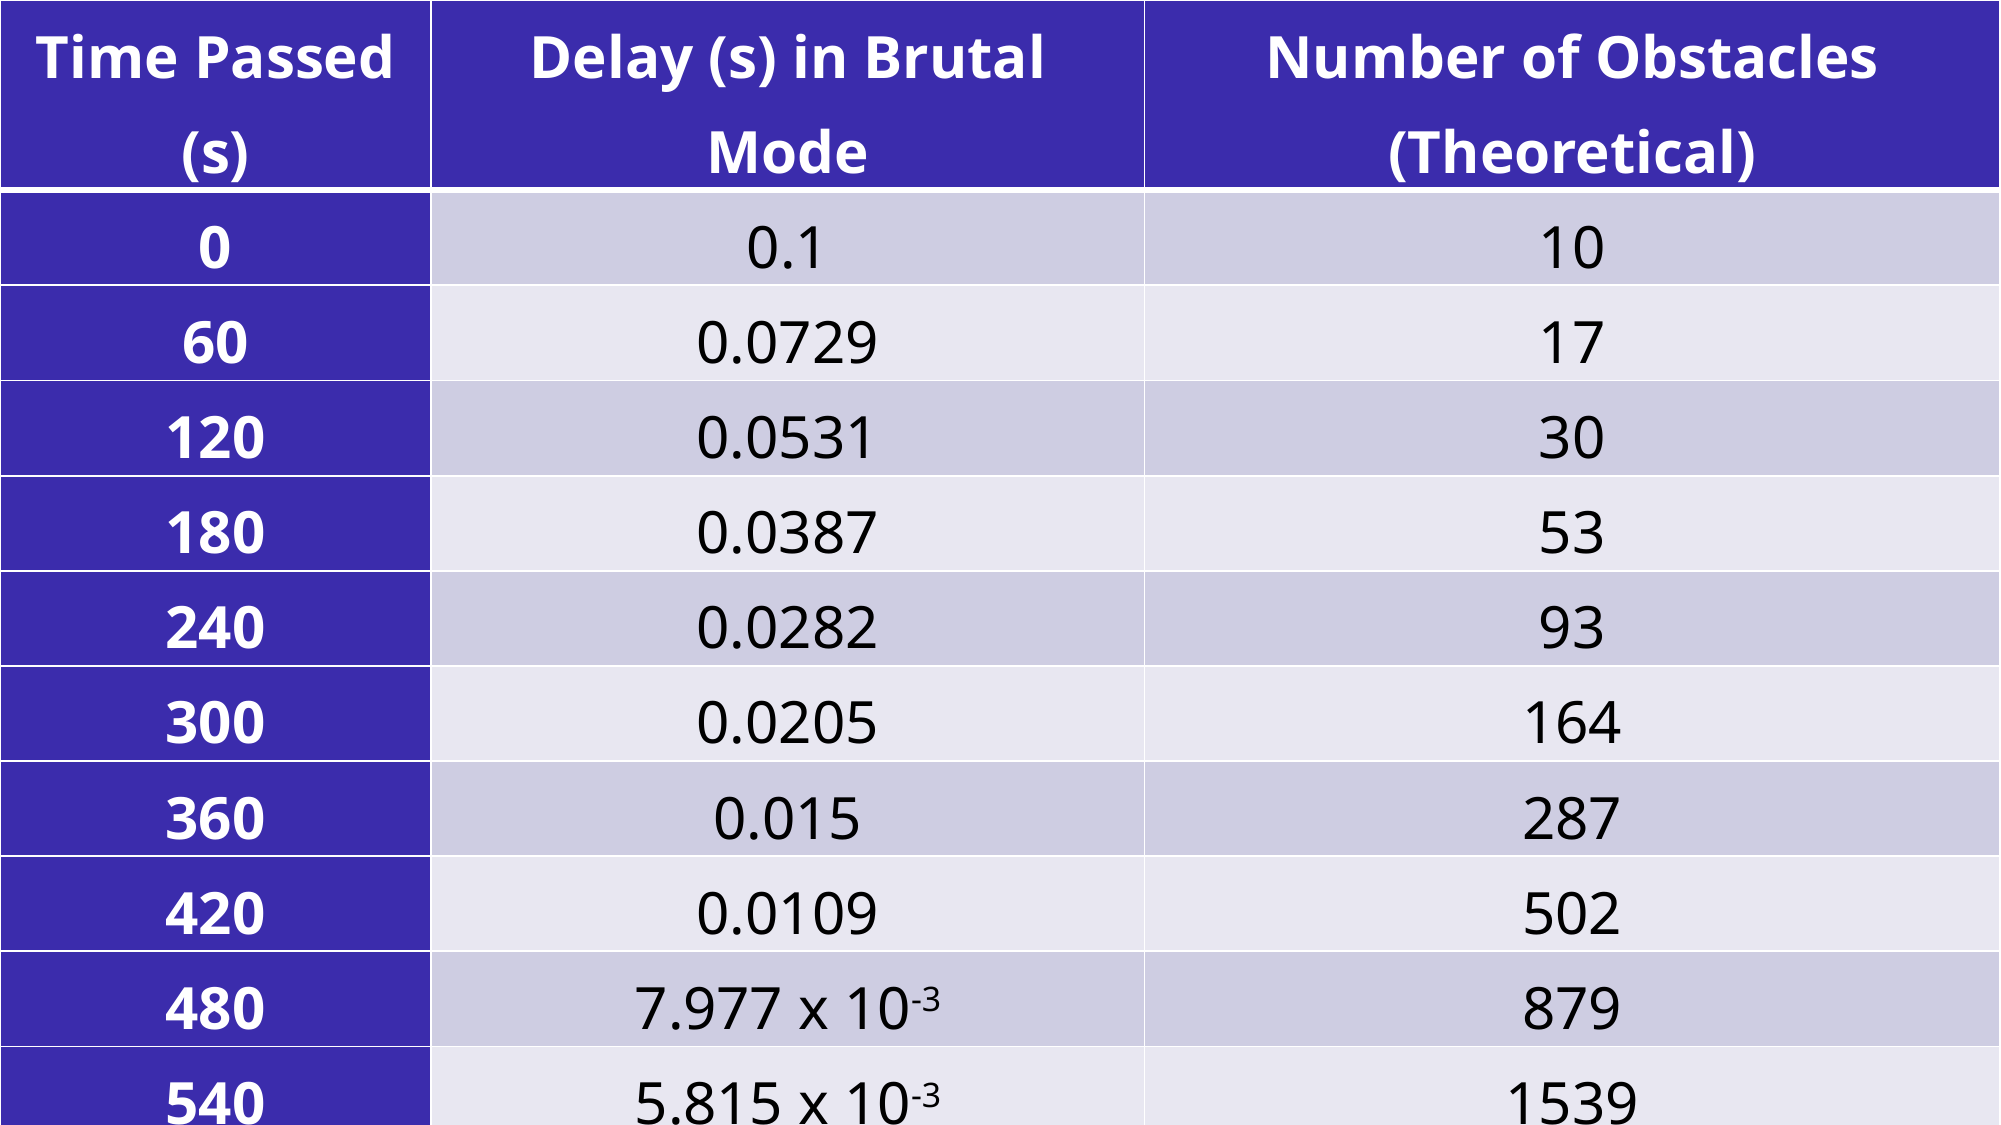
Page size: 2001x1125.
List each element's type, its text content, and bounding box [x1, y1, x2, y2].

table_cell 287 [1145, 762, 1999, 855]
table_cell 180 [1, 477, 430, 570]
table_cell 420 [1, 857, 430, 950]
table_cell 0.1 [432, 193, 1144, 284]
table_cell 0.015 [432, 762, 1144, 855]
table_cell 879 [1145, 952, 1999, 1046]
table_cell 10 [1145, 193, 1999, 284]
table_header Delay (s) in Brutal Mode [432, 1, 1144, 187]
table_cell 30 [1145, 381, 1999, 475]
table_cell 0.0531 [432, 381, 1144, 475]
table_header Number of Obstacles (Theoretical) [1145, 1, 1999, 187]
table_cell 0.0282 [432, 572, 1144, 665]
table_cell 540 [1, 1047, 430, 1125]
table_cell 0.0109 [432, 857, 1144, 950]
table_header Time Passed (s) [1, 1, 430, 187]
table_cell 93 [1145, 572, 1999, 665]
table_cell 0.0205 [432, 667, 1144, 760]
table_cell 300 [1, 667, 430, 760]
table_cell 60 [1, 286, 430, 380]
table_cell 7.977 x 10-3 [432, 952, 1144, 1046]
table_cell 17 [1145, 286, 1999, 380]
table_cell 120 [1, 381, 430, 475]
table_cell 53 [1145, 477, 1999, 570]
table_cell 0.0387 [432, 477, 1144, 570]
table_cell 5.815 x 10-3 [432, 1047, 1144, 1125]
table_cell 1539 [1145, 1047, 1999, 1125]
table_cell 360 [1, 762, 430, 855]
table_cell 480 [1, 952, 430, 1046]
table_cell 0.0729 [432, 286, 1144, 380]
table_cell 502 [1145, 857, 1999, 950]
table_cell 0 [1, 193, 430, 284]
table_cell 164 [1145, 667, 1999, 760]
table_cell 240 [1, 572, 430, 665]
